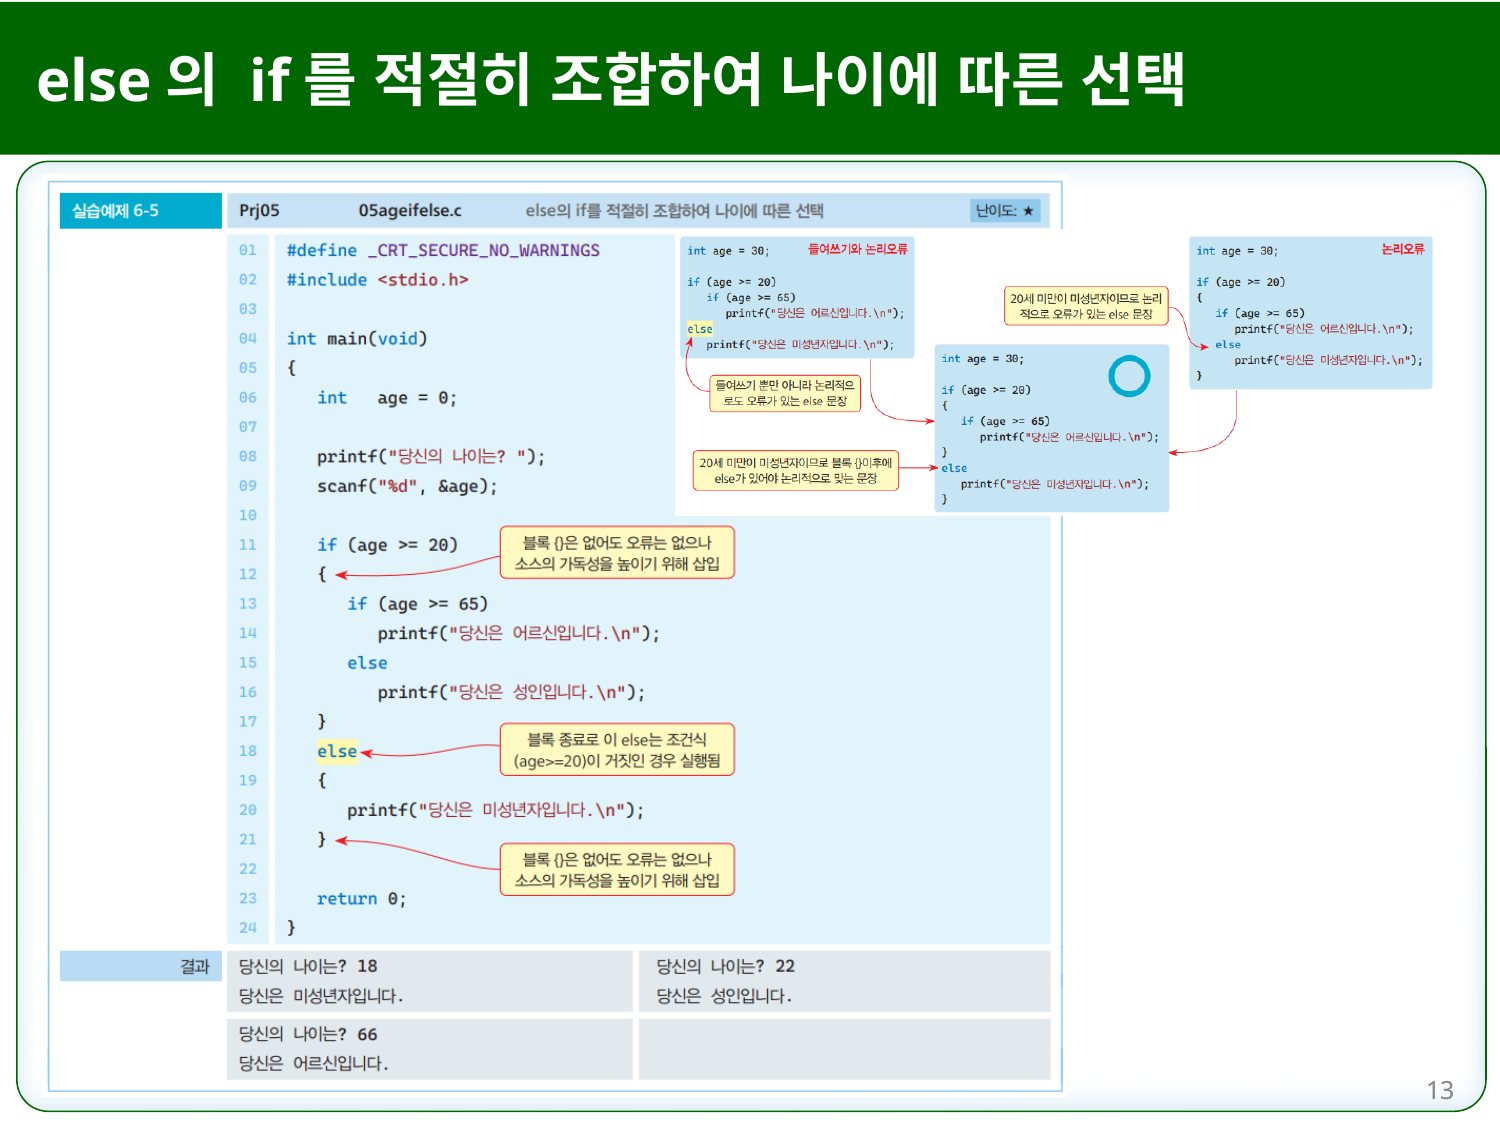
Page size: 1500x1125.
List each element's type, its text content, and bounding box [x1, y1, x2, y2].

slide_number 13 [1119, 1071, 1470, 1112]
title else의 if를 적절히 조합하여 나이에 따른 선택 [21, 40, 1476, 115]
picture [42, 174, 1436, 1097]
